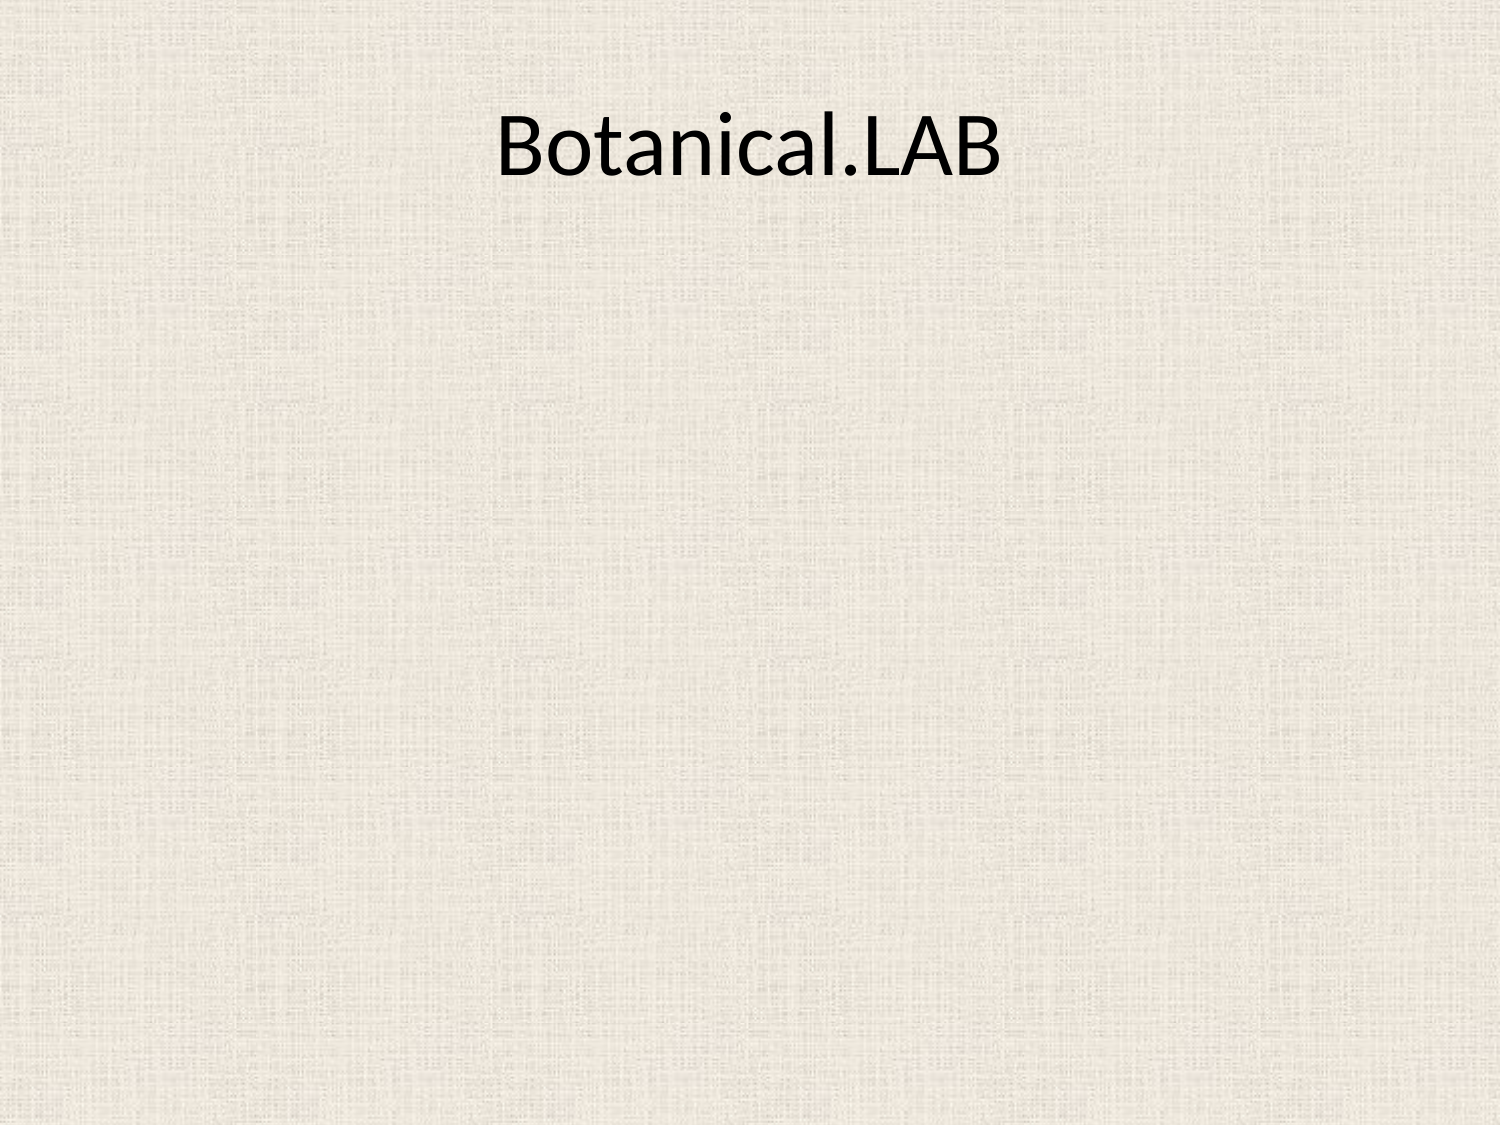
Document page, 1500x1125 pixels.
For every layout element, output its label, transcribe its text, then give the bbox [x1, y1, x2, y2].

title Botanical.LAB [75, 45, 1425, 233]
